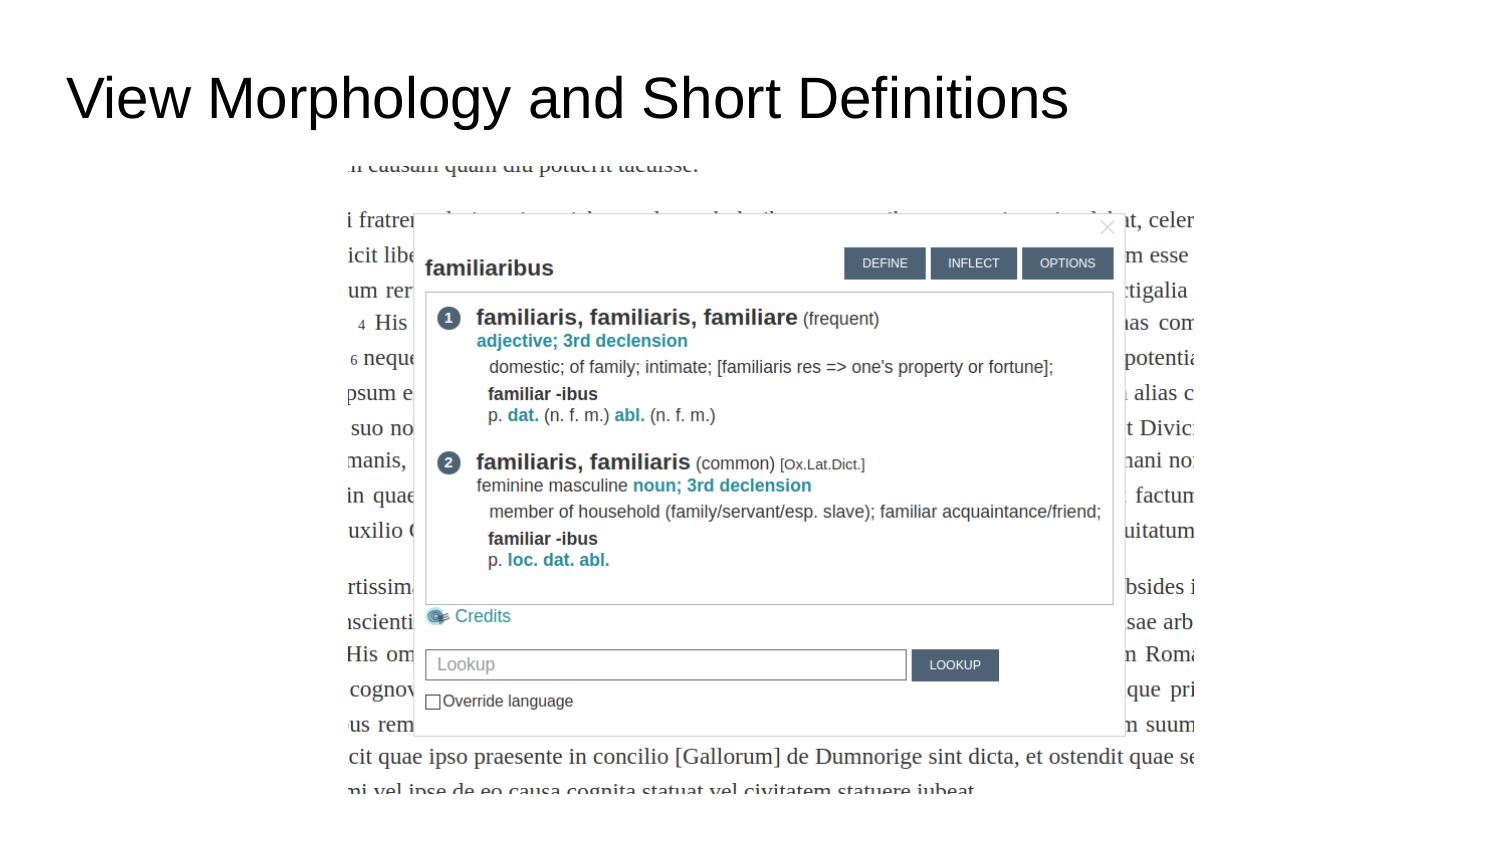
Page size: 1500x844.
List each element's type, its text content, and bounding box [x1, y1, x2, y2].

picture [348, 166, 1194, 794]
title View Morphology and Short Definitions [51, 44, 1449, 139]
